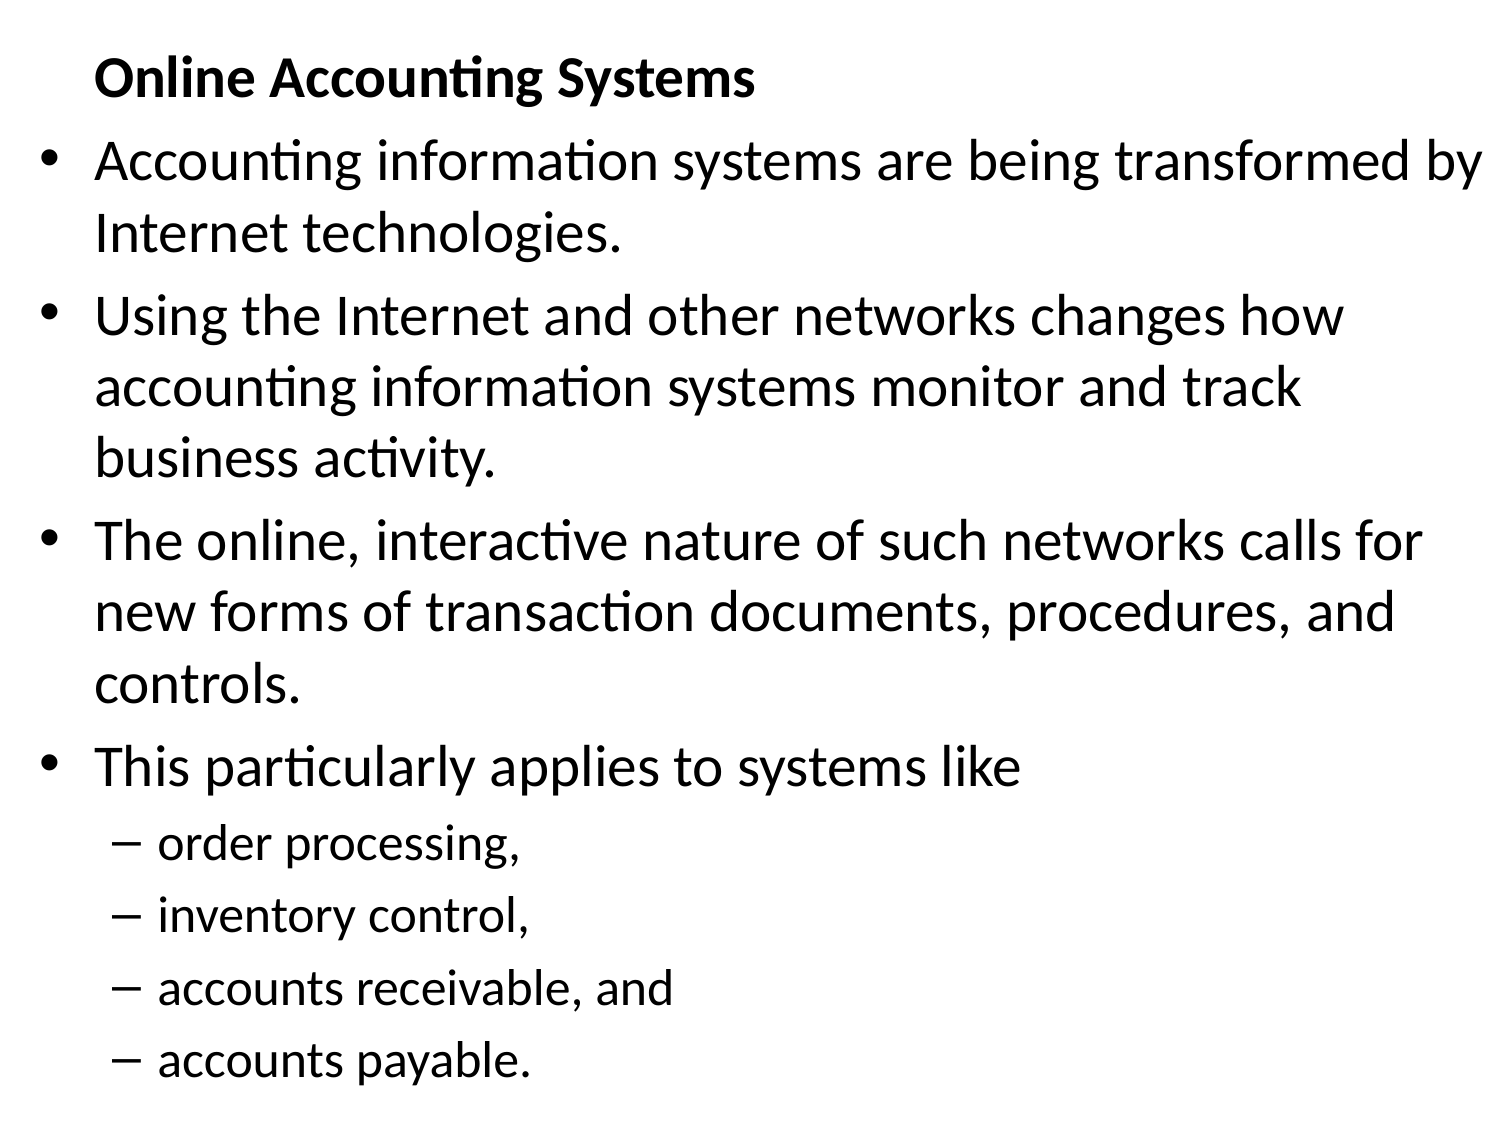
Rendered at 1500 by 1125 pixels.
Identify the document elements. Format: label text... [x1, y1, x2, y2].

list Online Accounting Systems Accounting information systems are being transformed by Internet technologies. Using the Internet and other networks changes how accounting information systems monitor and track business activity. The online, interactive nature of such networks calls for new forms of transaction documents, procedures, and controls. This particularly applies to systems like order processing, inventory control, accounts receivable, and accounts payable. [24, 30, 1500, 1100]
